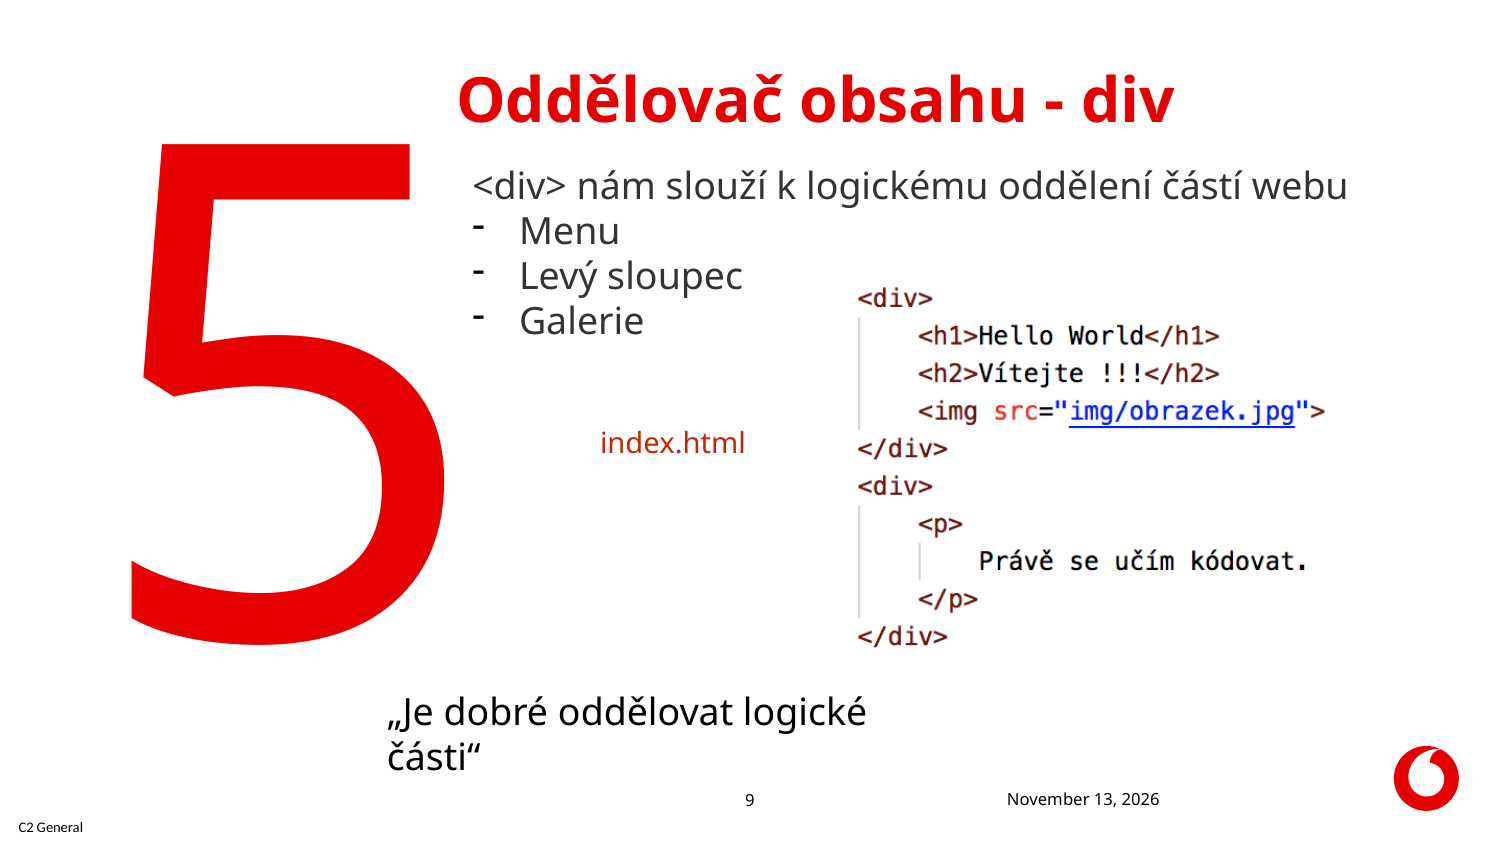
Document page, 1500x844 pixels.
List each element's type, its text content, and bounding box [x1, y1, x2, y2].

list 5 [0, 40, 650, 580]
text_box [613, 350, 828, 680]
text_box „Je dobré oddělovat logické části“ [372, 680, 917, 786]
picture [833, 259, 1422, 689]
text_box [917, 233, 1473, 742]
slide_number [1006, 772, 1357, 813]
slide_number 9 [716, 786, 784, 813]
text_box index.html [585, 408, 782, 475]
title Oddělovač obsahu - div [456, 16, 1357, 154]
text_box <div> nám slouží k logickému oddělení částí webu Menu Levý sloupec Galerie [457, 154, 1365, 350]
